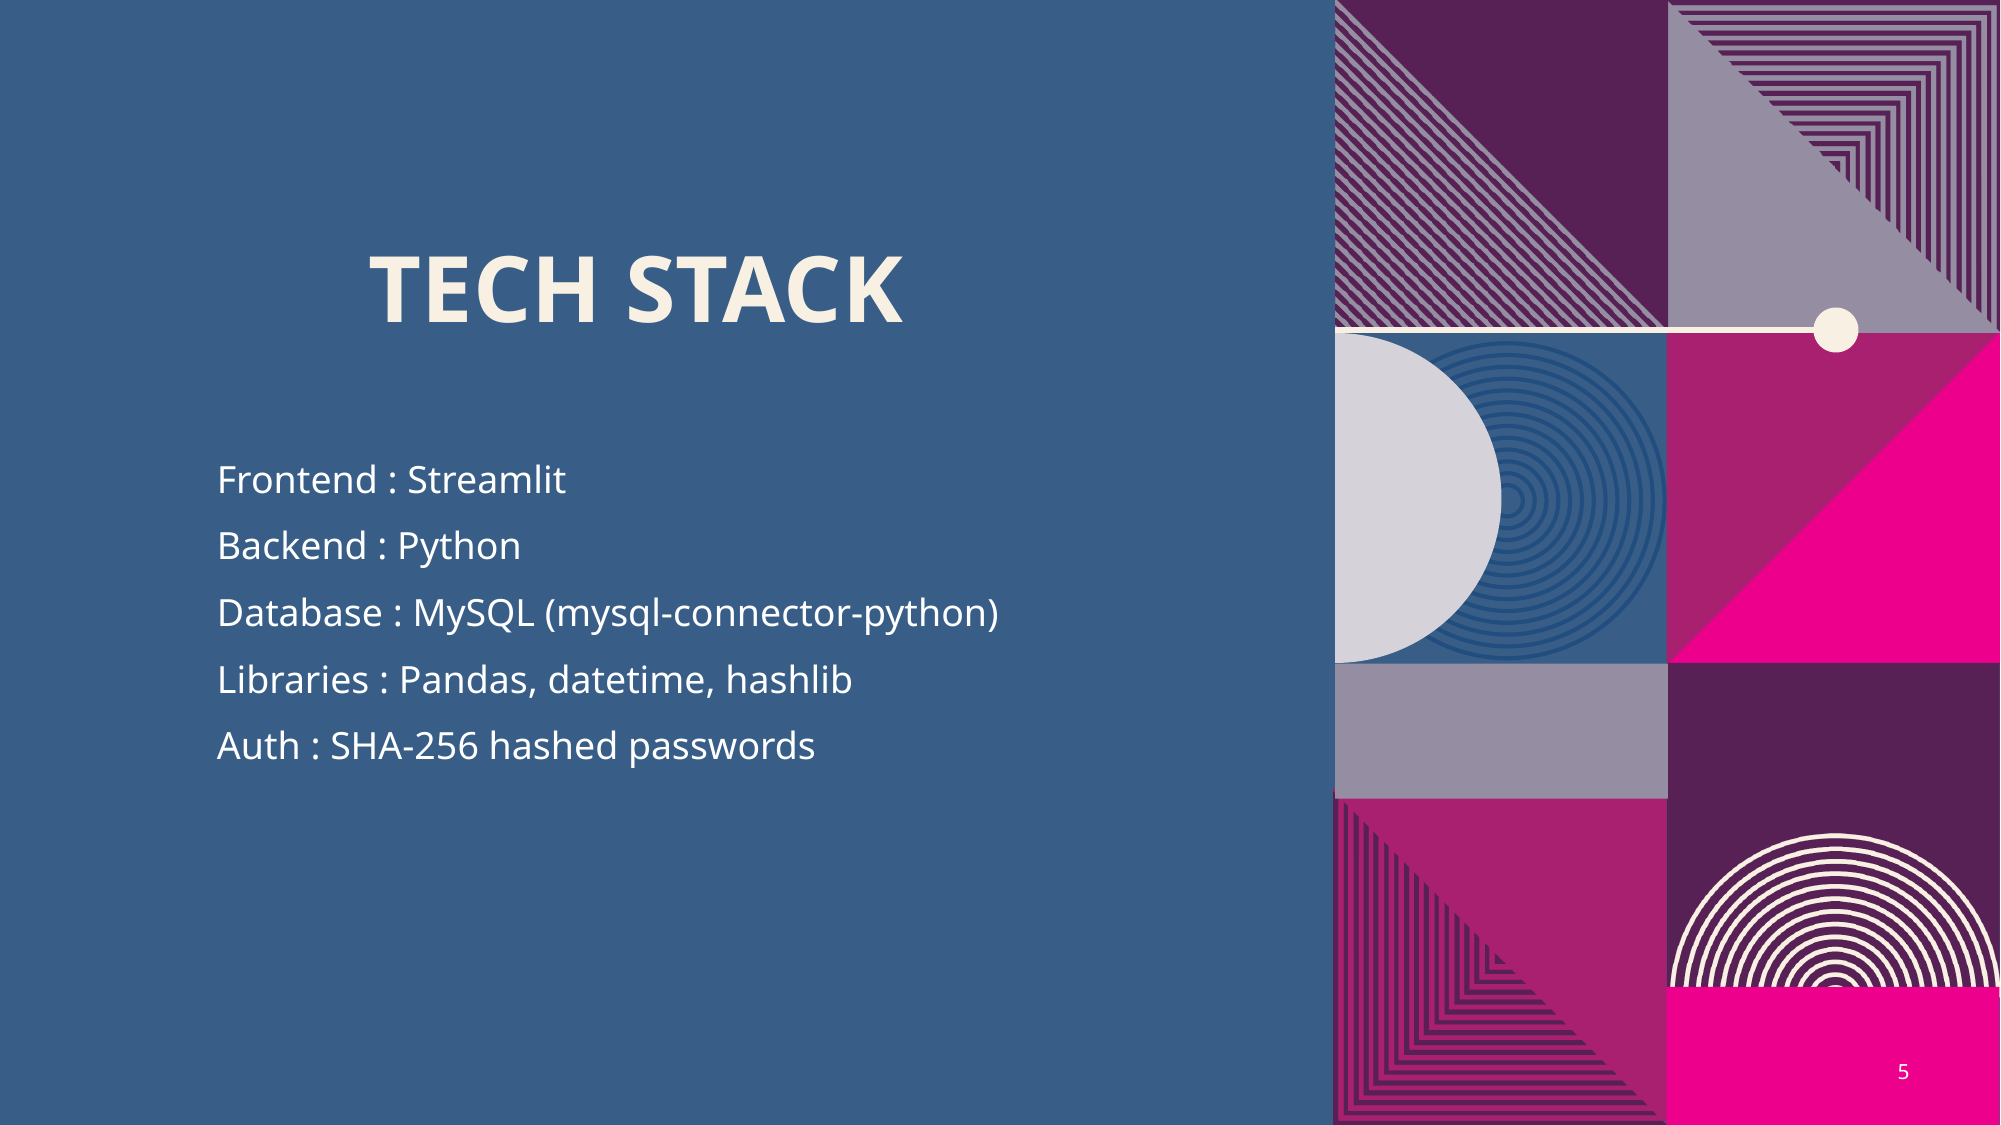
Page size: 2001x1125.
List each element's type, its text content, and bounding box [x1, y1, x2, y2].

picture [1669, 833, 2001, 998]
picture [1333, 791, 1667, 1125]
title Tech Stack [353, 236, 1435, 563]
list Frontend : Streamlit Backend : Python Database : MySQL (mysql-connector-python) Libraries : Pandas, datetime, hashlib Auth : SHA-256 hashed passwords [201, 451, 1285, 993]
picture [1335, 0, 2001, 333]
slide_number 5 [1849, 1042, 1925, 1103]
